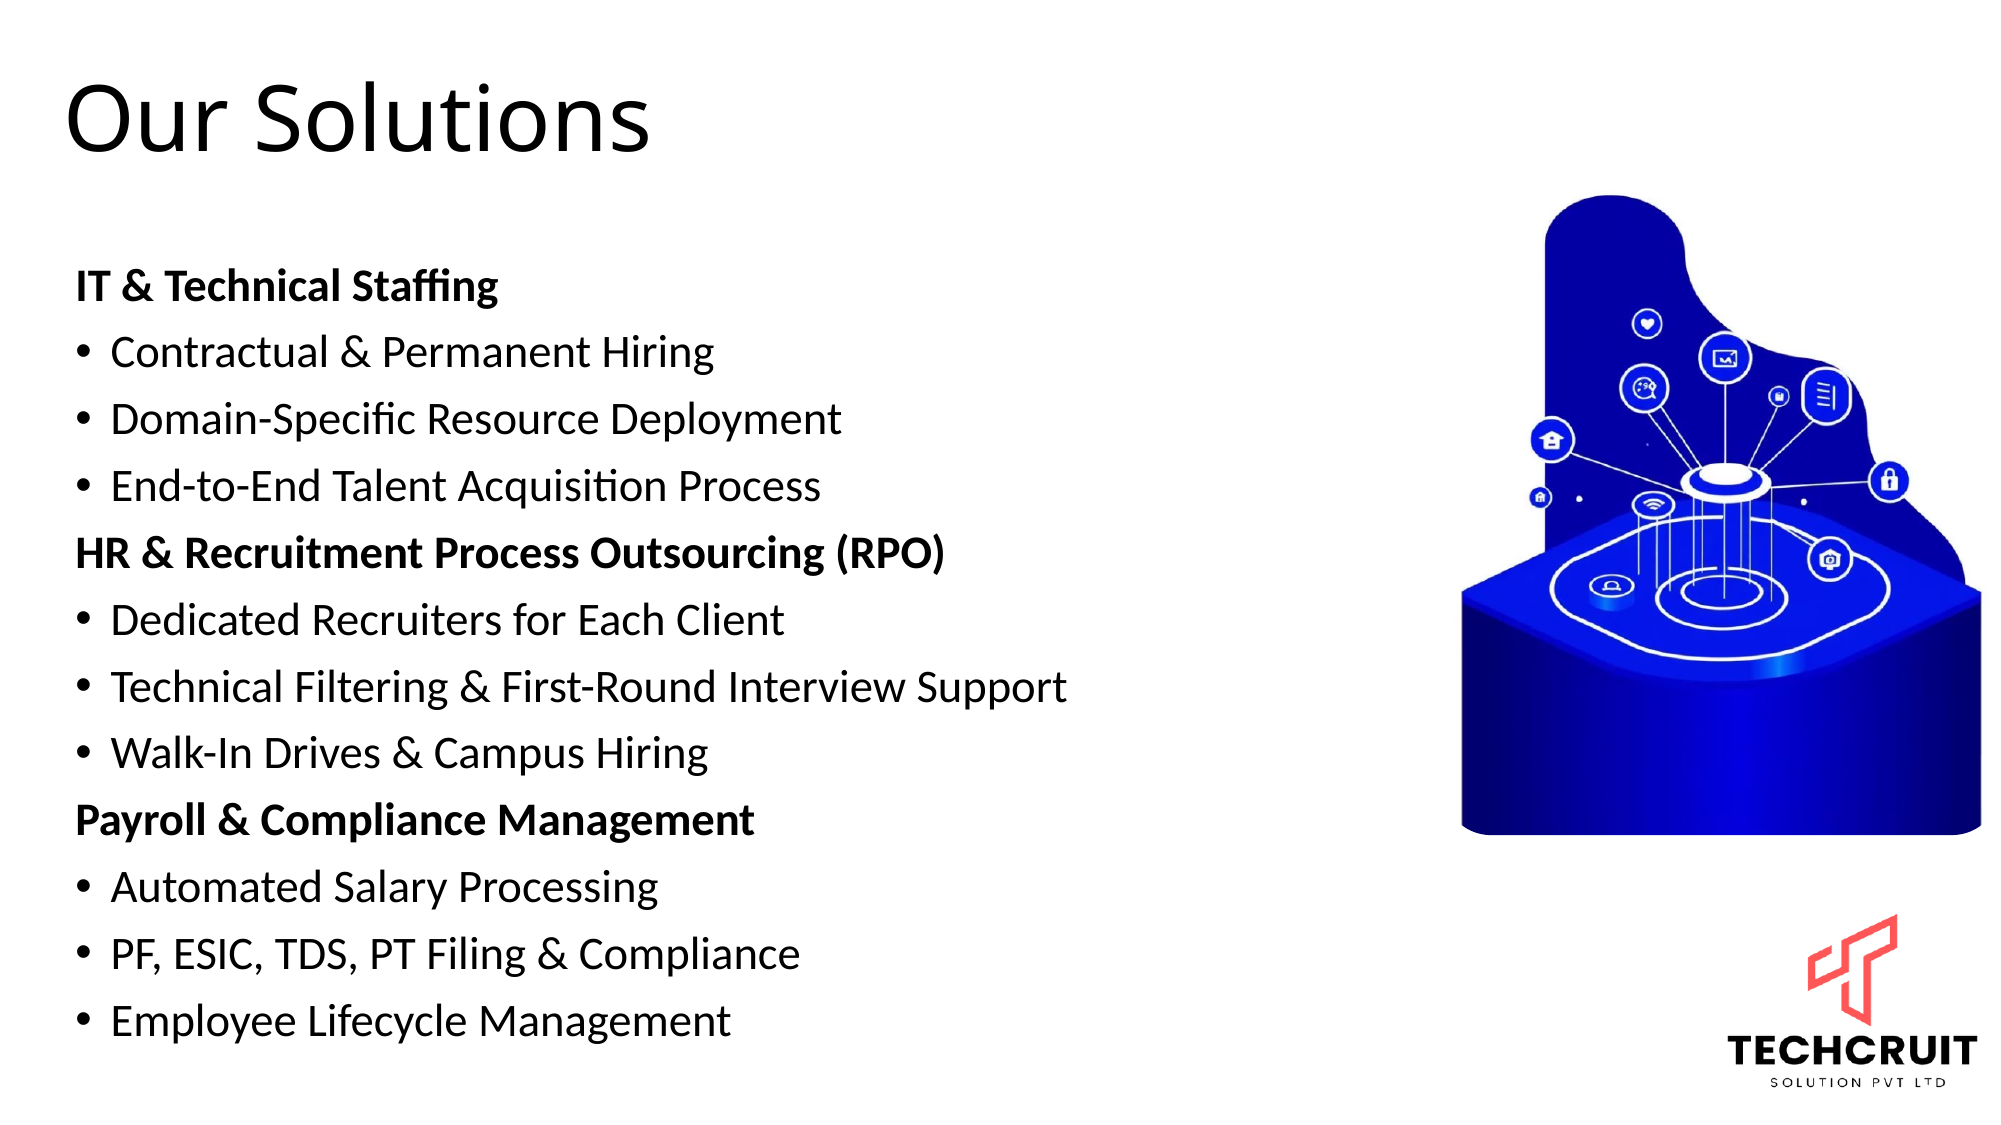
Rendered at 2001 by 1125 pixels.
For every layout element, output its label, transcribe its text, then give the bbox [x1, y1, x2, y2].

text_box [1670, 836, 2000, 1125]
picture [1443, 0, 2000, 836]
title Our Solutions [48, 13, 1443, 231]
list IT & Technical Staffing Contractual & Permanent Hiring Domain-Specific Resource Deployment End-to-End Talent Acquisition Process HR & Recruitment Process Outsourcing (RPO) Dedicated Recruiters for Each Client Technical Filtering & First-Round Interview Support Walk-In Drives & Campus Hiring Payroll & Compliance Management Automated Salary Processing PF, ESIC, TDS, PT Filing & Compliance Employee Lifecycle Management [60, 253, 1670, 1056]
